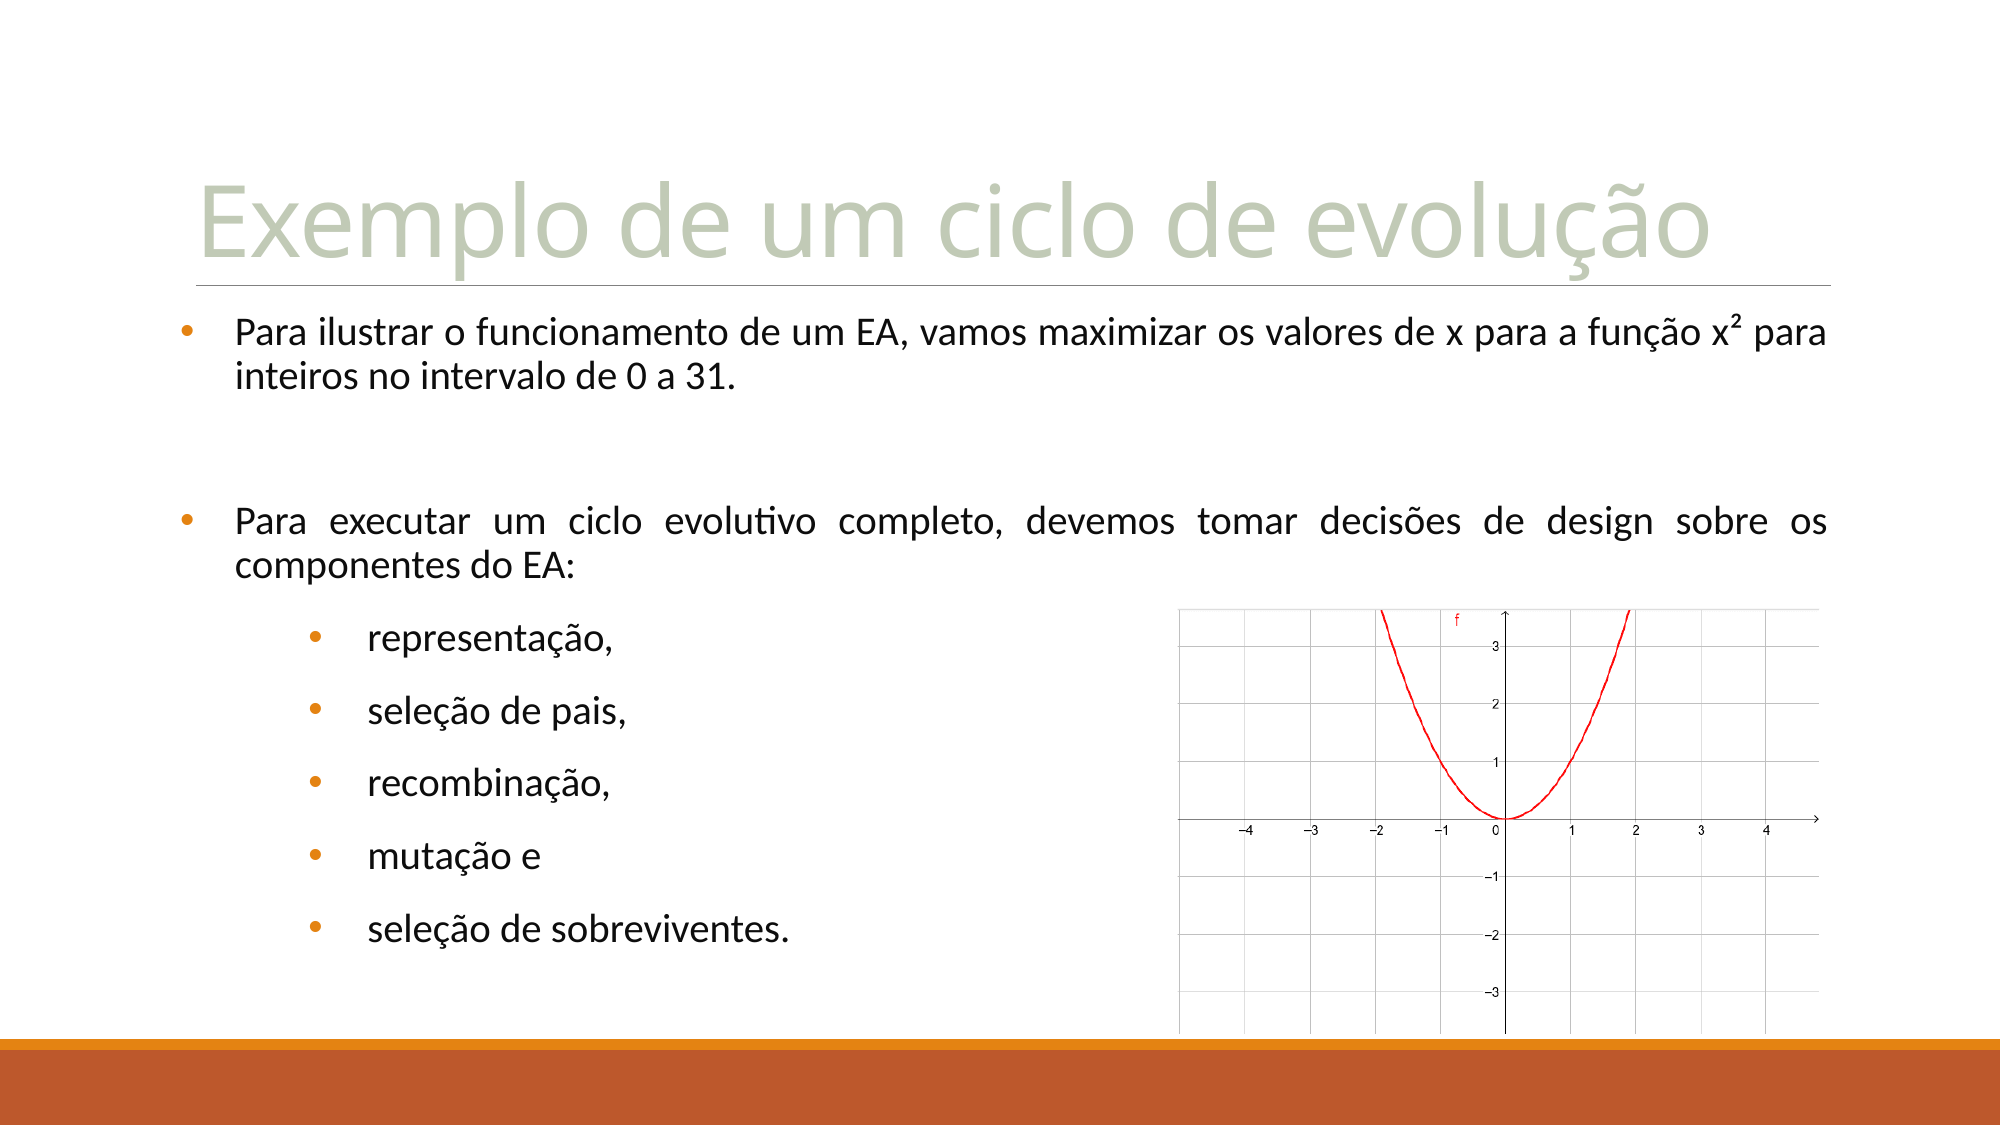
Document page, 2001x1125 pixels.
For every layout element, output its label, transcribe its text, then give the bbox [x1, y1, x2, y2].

title Exemplo de um ciclo de evolução [180, 47, 1830, 285]
list Para ilustrar o funcionamento de um EA, vamos maximizar os valores de x para a função x² para inteiros no intervalo de 0 a 31. Para executar um ciclo evolutivo completo, devemos tomar decisões de design sobre os componentes do EA: representação, seleção de pais, recombinação, mutação e seleção de sobreviventes. [180, 302, 1830, 963]
picture [1177, 608, 1821, 1035]
